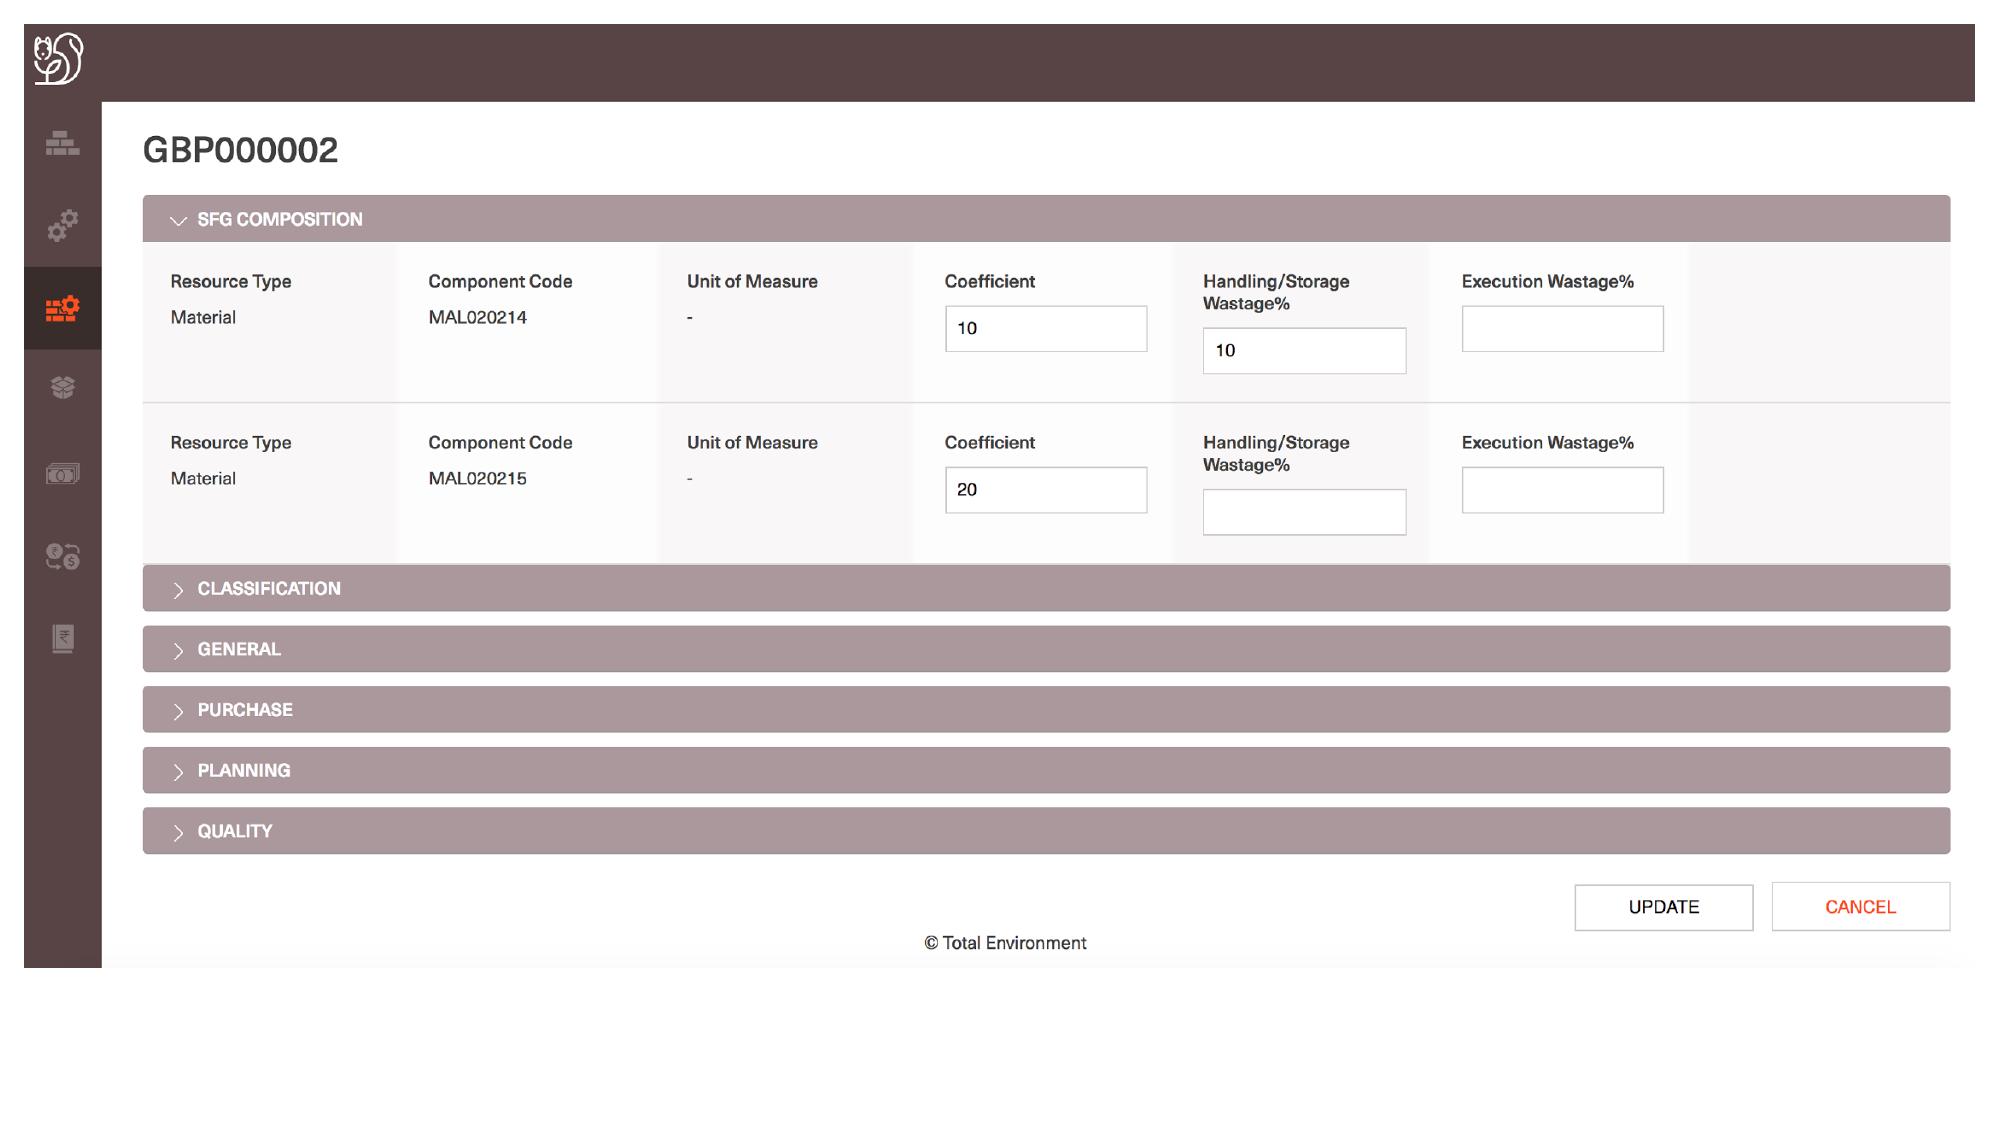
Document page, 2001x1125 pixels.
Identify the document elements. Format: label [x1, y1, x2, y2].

picture [24, 24, 1976, 968]
